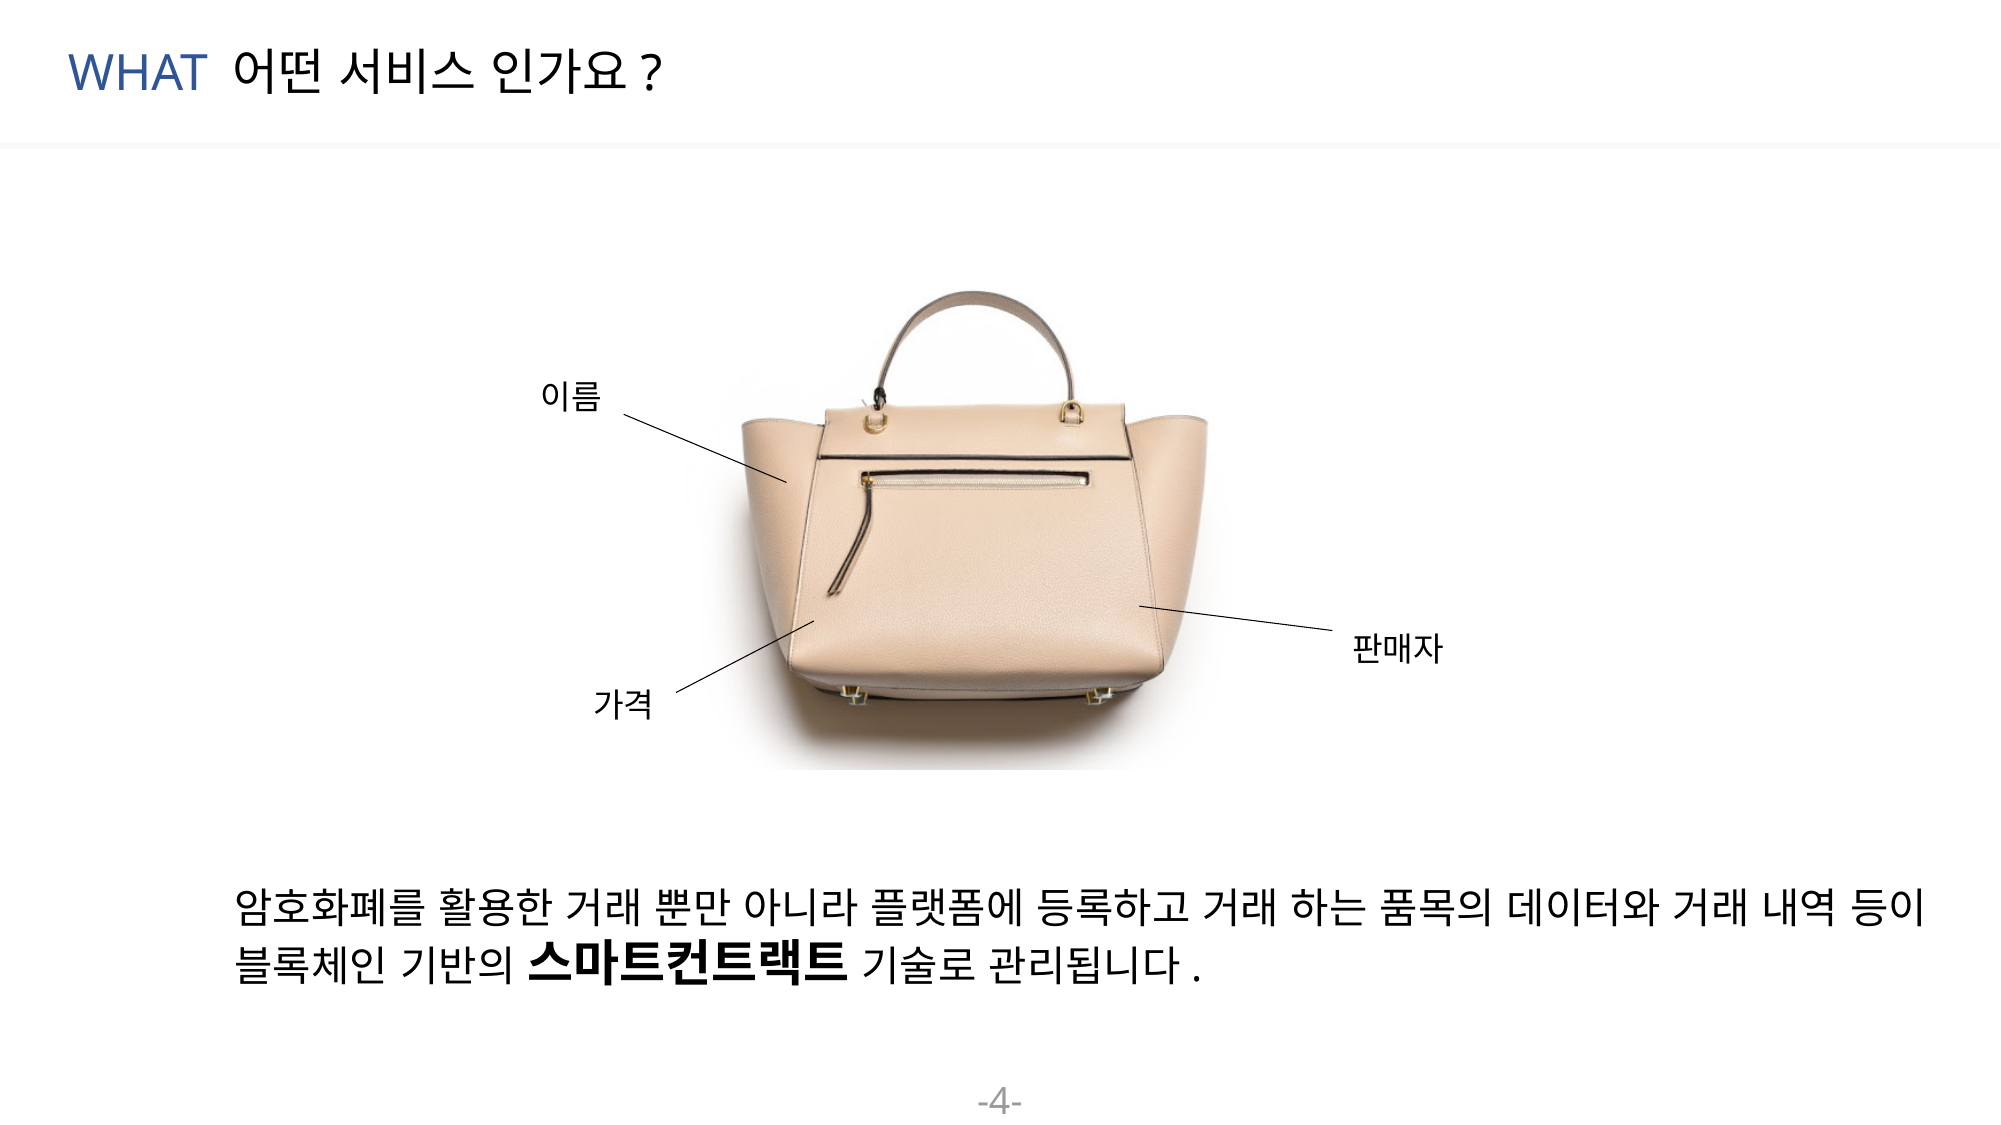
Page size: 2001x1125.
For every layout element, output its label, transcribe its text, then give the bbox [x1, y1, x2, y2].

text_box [675, 621, 814, 693]
text_box -4- [962, 1069, 1038, 1125]
picture [675, 214, 1232, 770]
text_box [623, 414, 787, 483]
text_box 판매자 [1337, 621, 1459, 676]
text_box 가격 [578, 676, 670, 732]
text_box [1139, 606, 1333, 631]
text_box 암호화폐를 활용한 거래 뿐만 아니라 플랫폼에 등록하고 거래 하는 품목의 데이터와 거래 내역 등이 블록체인 기반의 스마트컨트랙트 기술로 관리됩니다. [219, 873, 1949, 999]
text_box 이름 [526, 368, 617, 424]
text_box WHAT 어떤 서비스 인가요? [52, 31, 954, 116]
